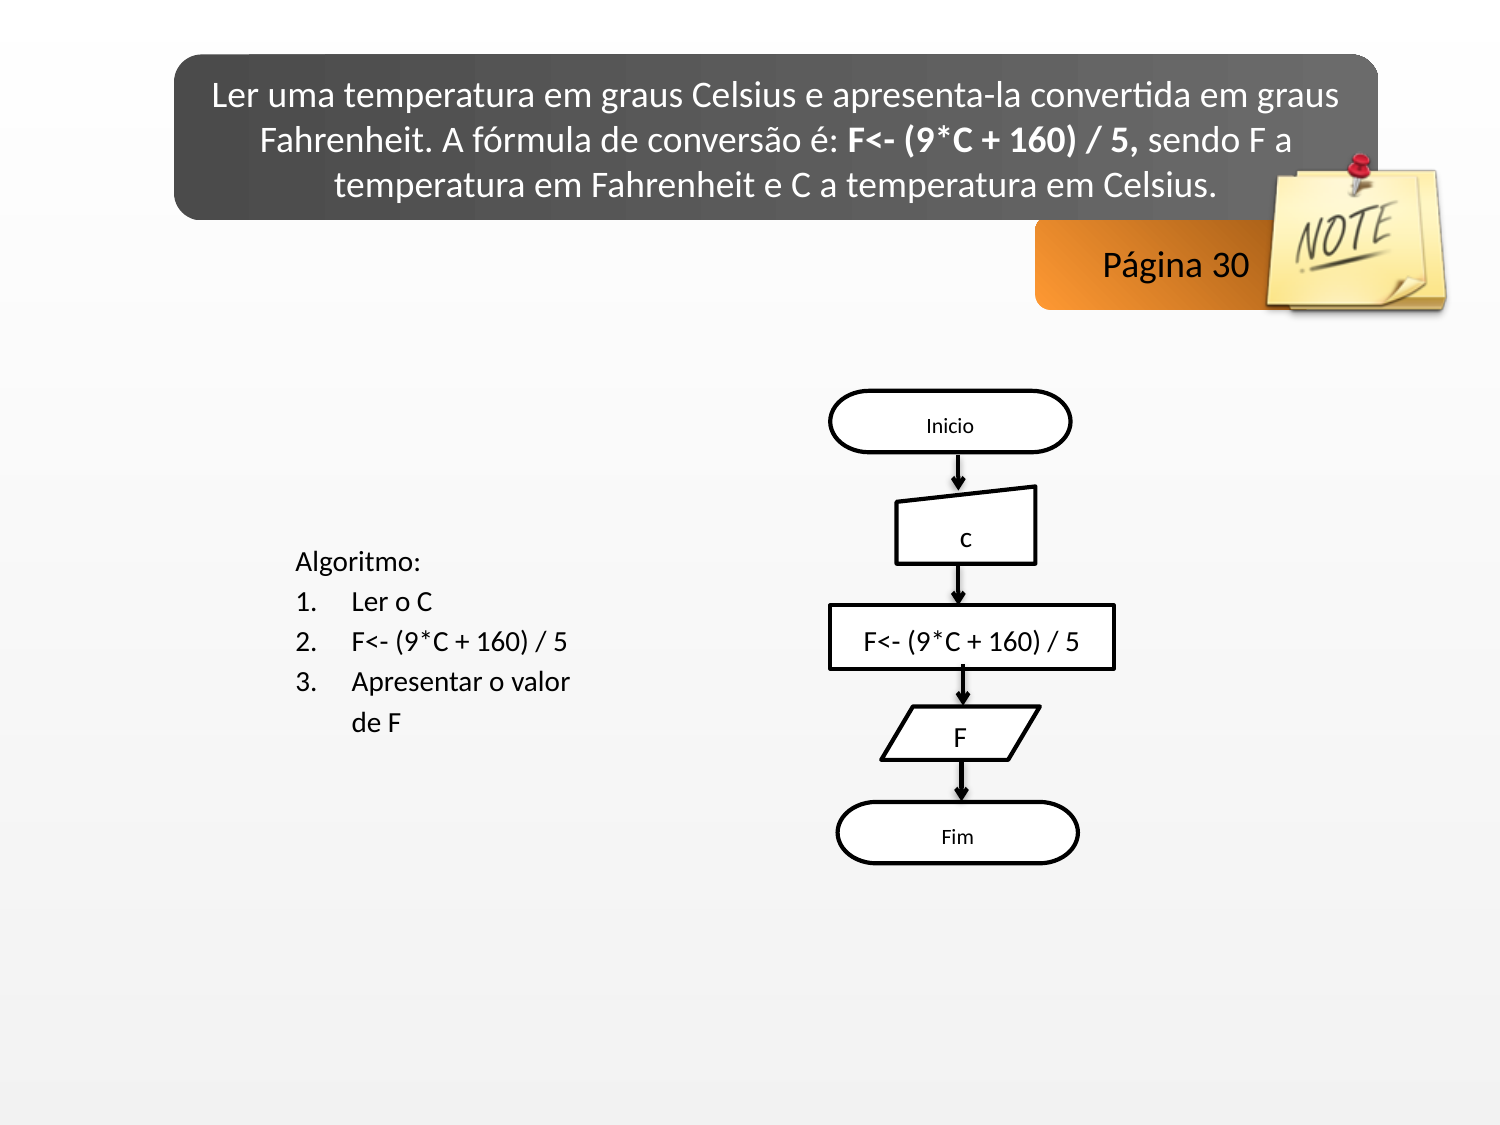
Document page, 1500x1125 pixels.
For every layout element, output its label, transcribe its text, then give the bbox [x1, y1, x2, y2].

text_box Algoritmo: Ler o C F<- (9*C + 160) / 5 Apresentar o valor de F [280, 529, 599, 680]
text_box Ler uma temperatura em graus Celsius e apresenta-la convertida em graus Fahrenheit. A fórmula de conversão é: F<- (9*C + 160) / 5, sendo F a temperatura em Fahrenheit e C a temperatura em Celsius. [173, 54, 1379, 221]
text_box Página 30 [1033, 221, 1249, 313]
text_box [829, 390, 1114, 864]
picture [1255, 137, 1456, 339]
